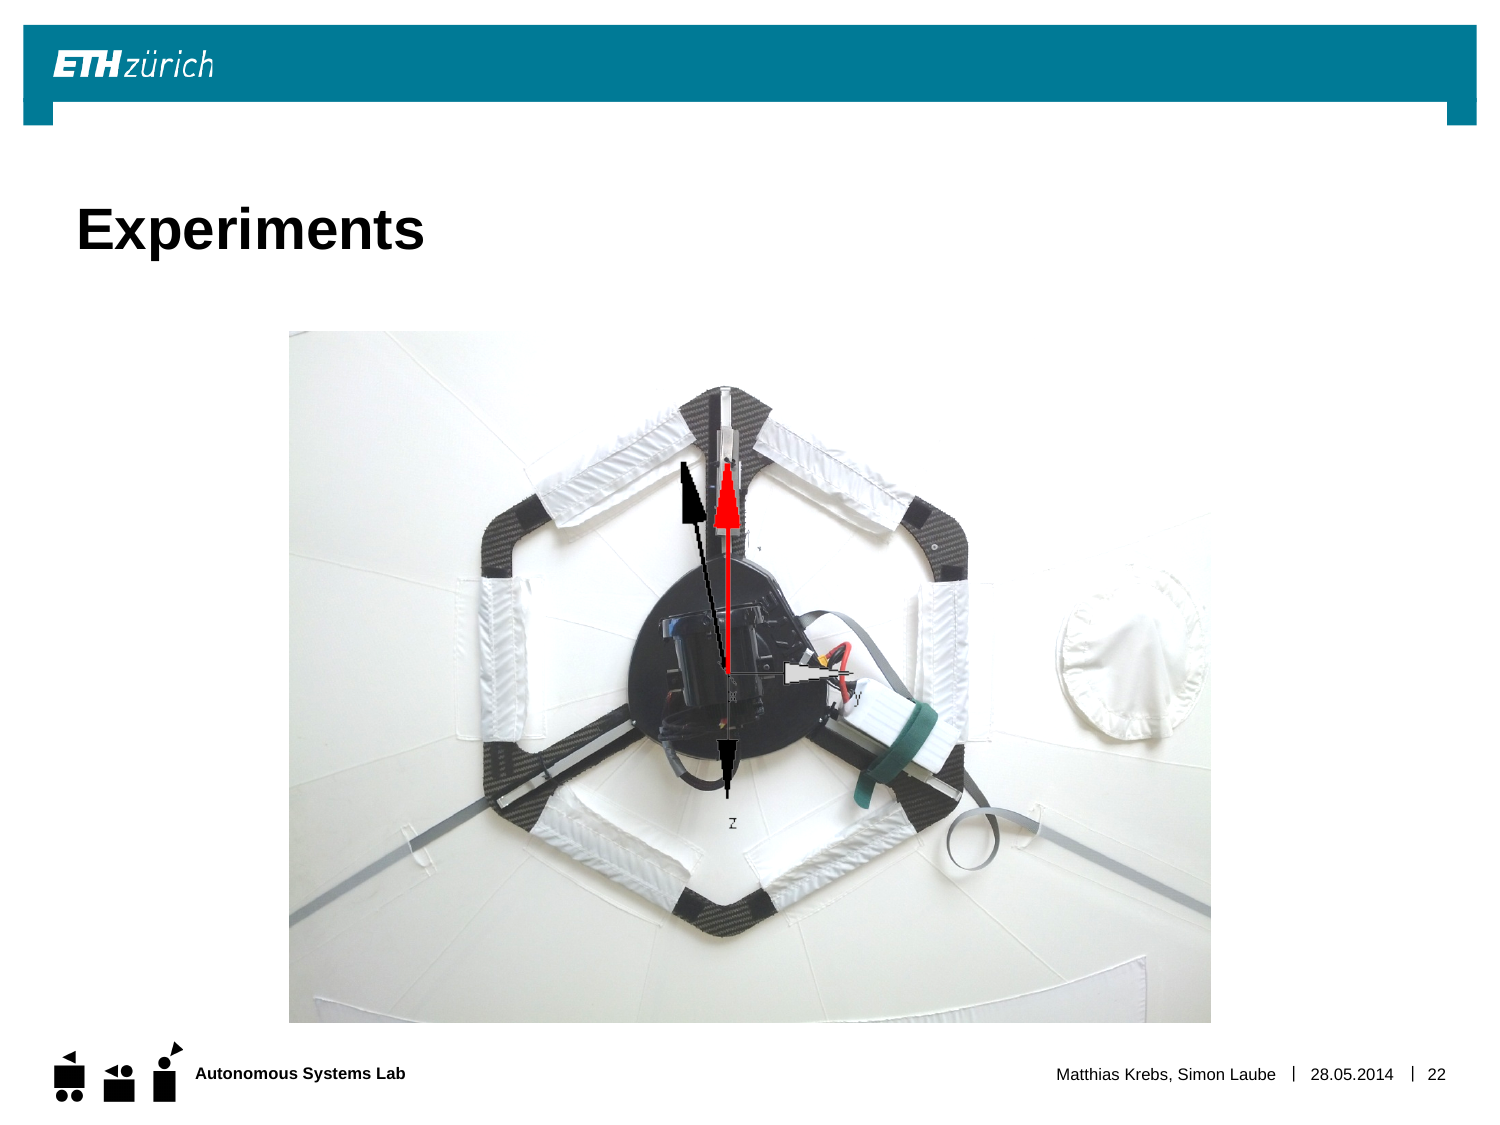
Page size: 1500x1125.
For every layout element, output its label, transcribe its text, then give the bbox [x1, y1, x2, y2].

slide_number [1302, 1034, 1403, 1112]
title Experiments [53, 101, 1447, 262]
footer Matthias Krebs, Simon Laube [750, 1034, 1277, 1112]
picture [628, 438, 900, 841]
slide_number 22 [1415, 1034, 1459, 1112]
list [289, 331, 1211, 1023]
